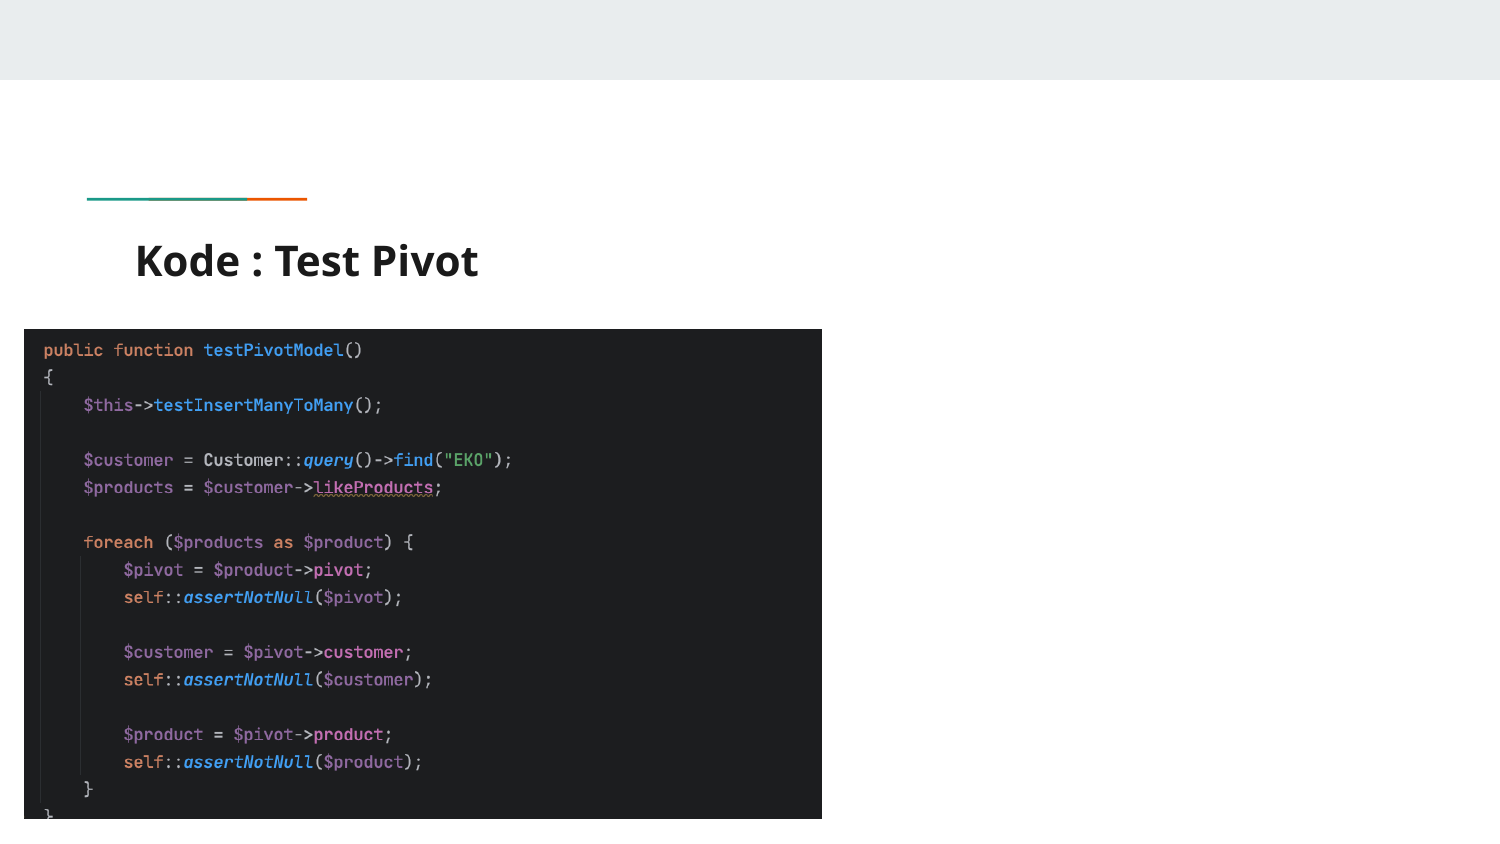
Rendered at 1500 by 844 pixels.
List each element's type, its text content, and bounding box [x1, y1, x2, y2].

title Kode : Test Pivot [119, 216, 1381, 305]
picture [24, 328, 822, 819]
